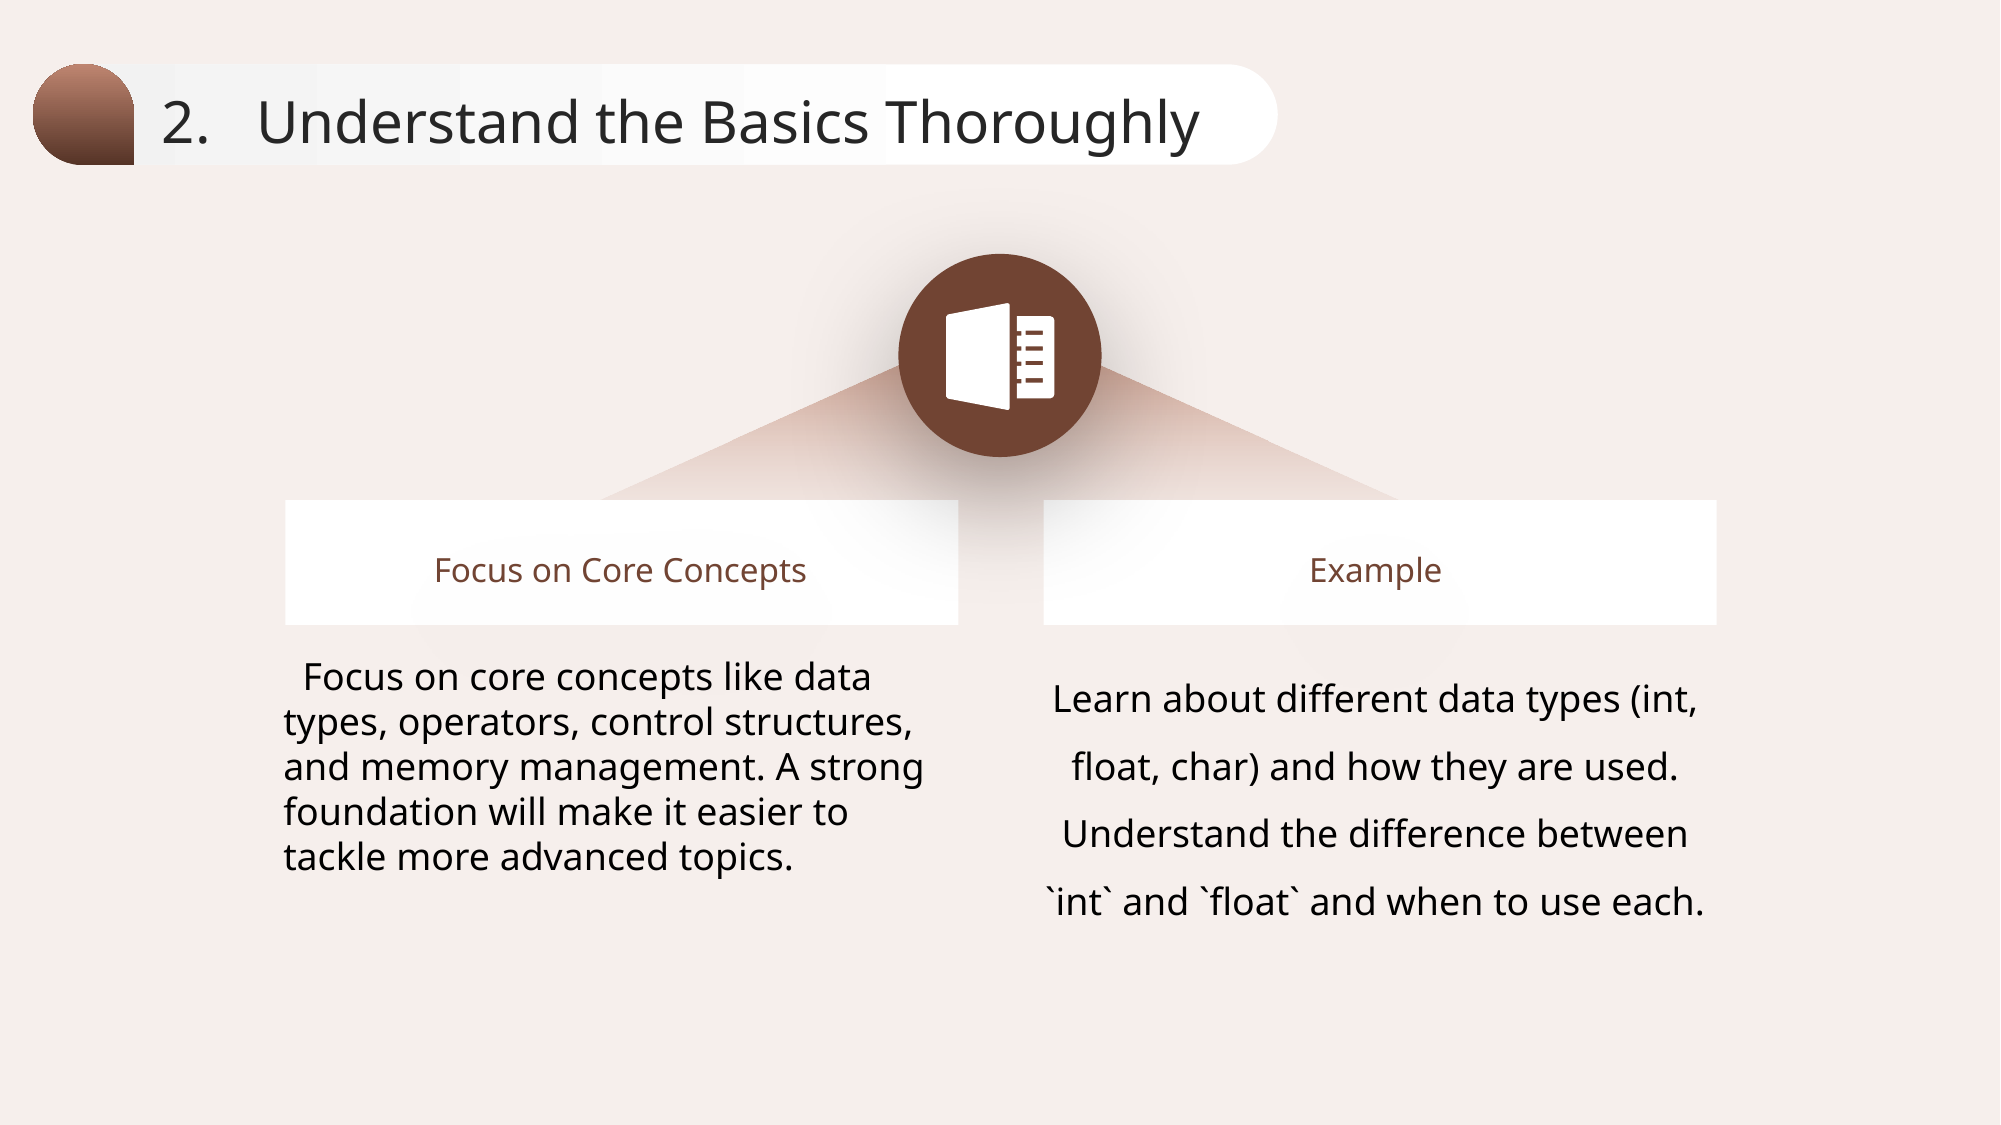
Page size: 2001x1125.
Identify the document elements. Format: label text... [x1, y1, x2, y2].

text_box Example [1035, 507, 1717, 619]
text_box [1156, 394, 1401, 500]
text_box Learn about different data types (int, float, char) and how they are used. Understand the difference between `int` and `float` and when to use each. [1034, 646, 1717, 993]
text_box [32, 64, 135, 166]
text_box [0, 0, 2000, 1125]
text_box [898, 253, 1102, 458]
text_box Focus on core concepts like data types, operators, control structures, and memory management. A strong foundation will make it easier to tackle more advanced topics. [283, 646, 959, 993]
text_box Focus on Core Concepts [283, 507, 959, 619]
text_box [599, 394, 844, 500]
text_box [94, 64, 1263, 165]
text_box [1016, 316, 1055, 399]
text_box [946, 303, 1010, 410]
text_box [1173, 500, 1717, 507]
text_box [285, 500, 827, 507]
text_box 2. Understand the Basics Thoroughly [161, 78, 1944, 156]
